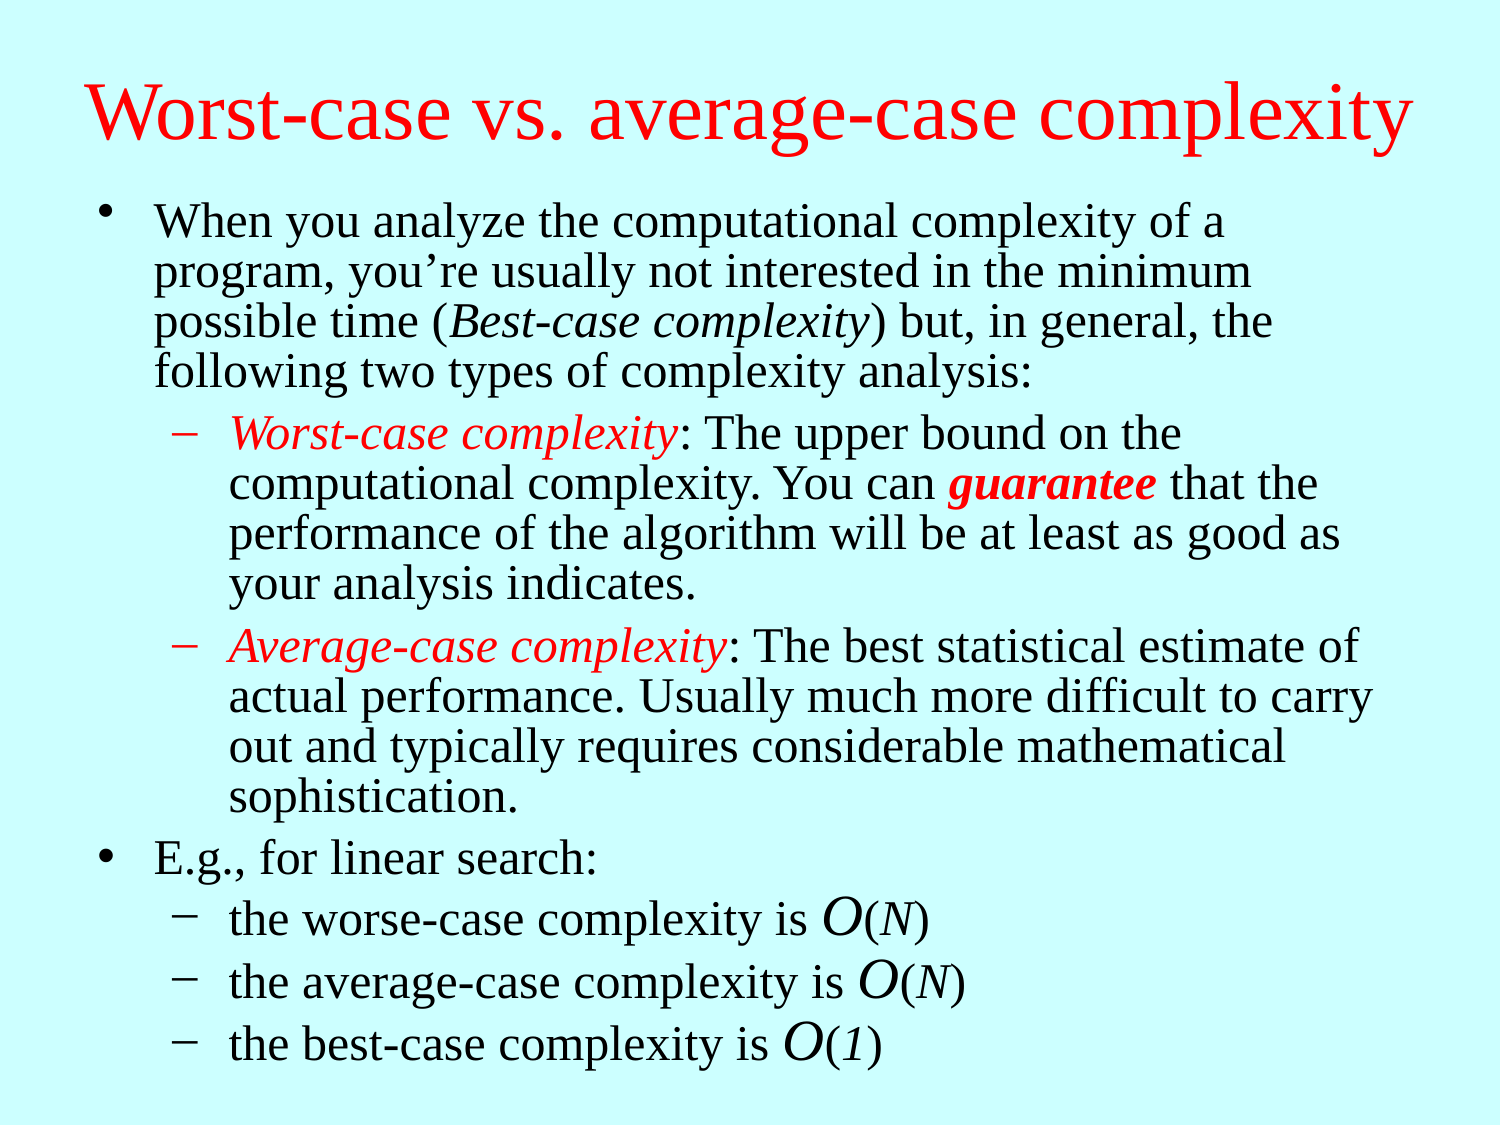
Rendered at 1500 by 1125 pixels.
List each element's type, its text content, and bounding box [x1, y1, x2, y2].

text_box When you analyze the computational complexity of a program, you’re usually not interested in the minimum possible time (Best-case complexity) but, in general, the following two types of complexity analysis: Worst-case complexity: The upper bound on the computational complexity. You can guarantee that the performance of the algorithm will be at least as good as your analysis indicates. Average-case complexity: The best statistical estimate of actual performance. Usually much more difficult to carry out and typically requires considerable mathematical sophistication. E.g., for linear search: the worse-case complexity is O(N) the average-case complexity is O(N) the best-case complexity is O(1) [82, 189, 1425, 1088]
title Worst-case vs. average-case complexity [0, 12, 1500, 201]
